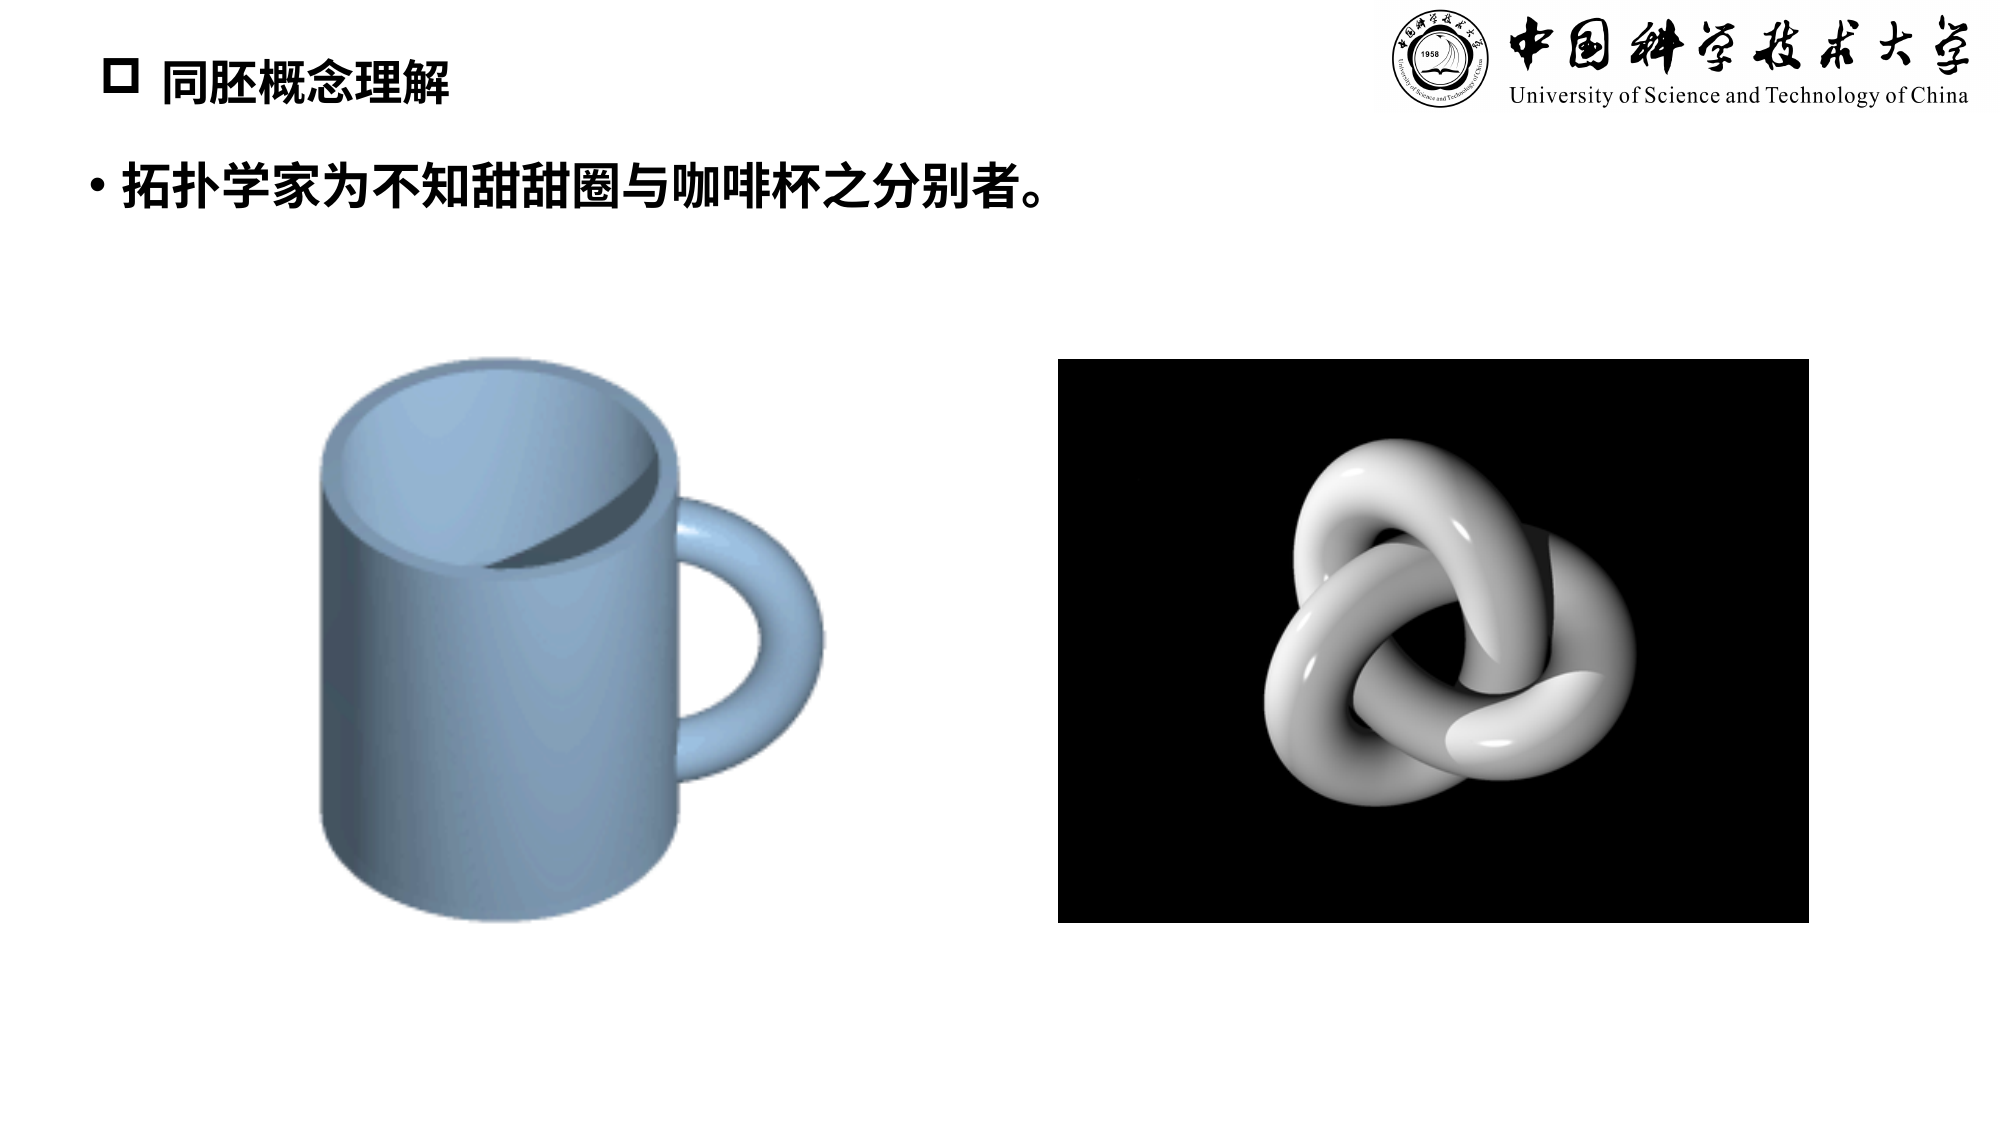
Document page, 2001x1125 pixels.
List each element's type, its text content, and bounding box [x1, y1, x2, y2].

picture [1058, 359, 1810, 923]
picture [190, 268, 936, 1014]
title 同胚概念理解 [84, 32, 1517, 137]
picture [1374, 0, 2000, 113]
list 拓扑学家为不知甜甜圈与咖啡杯之分别者。 [73, 156, 1863, 1014]
